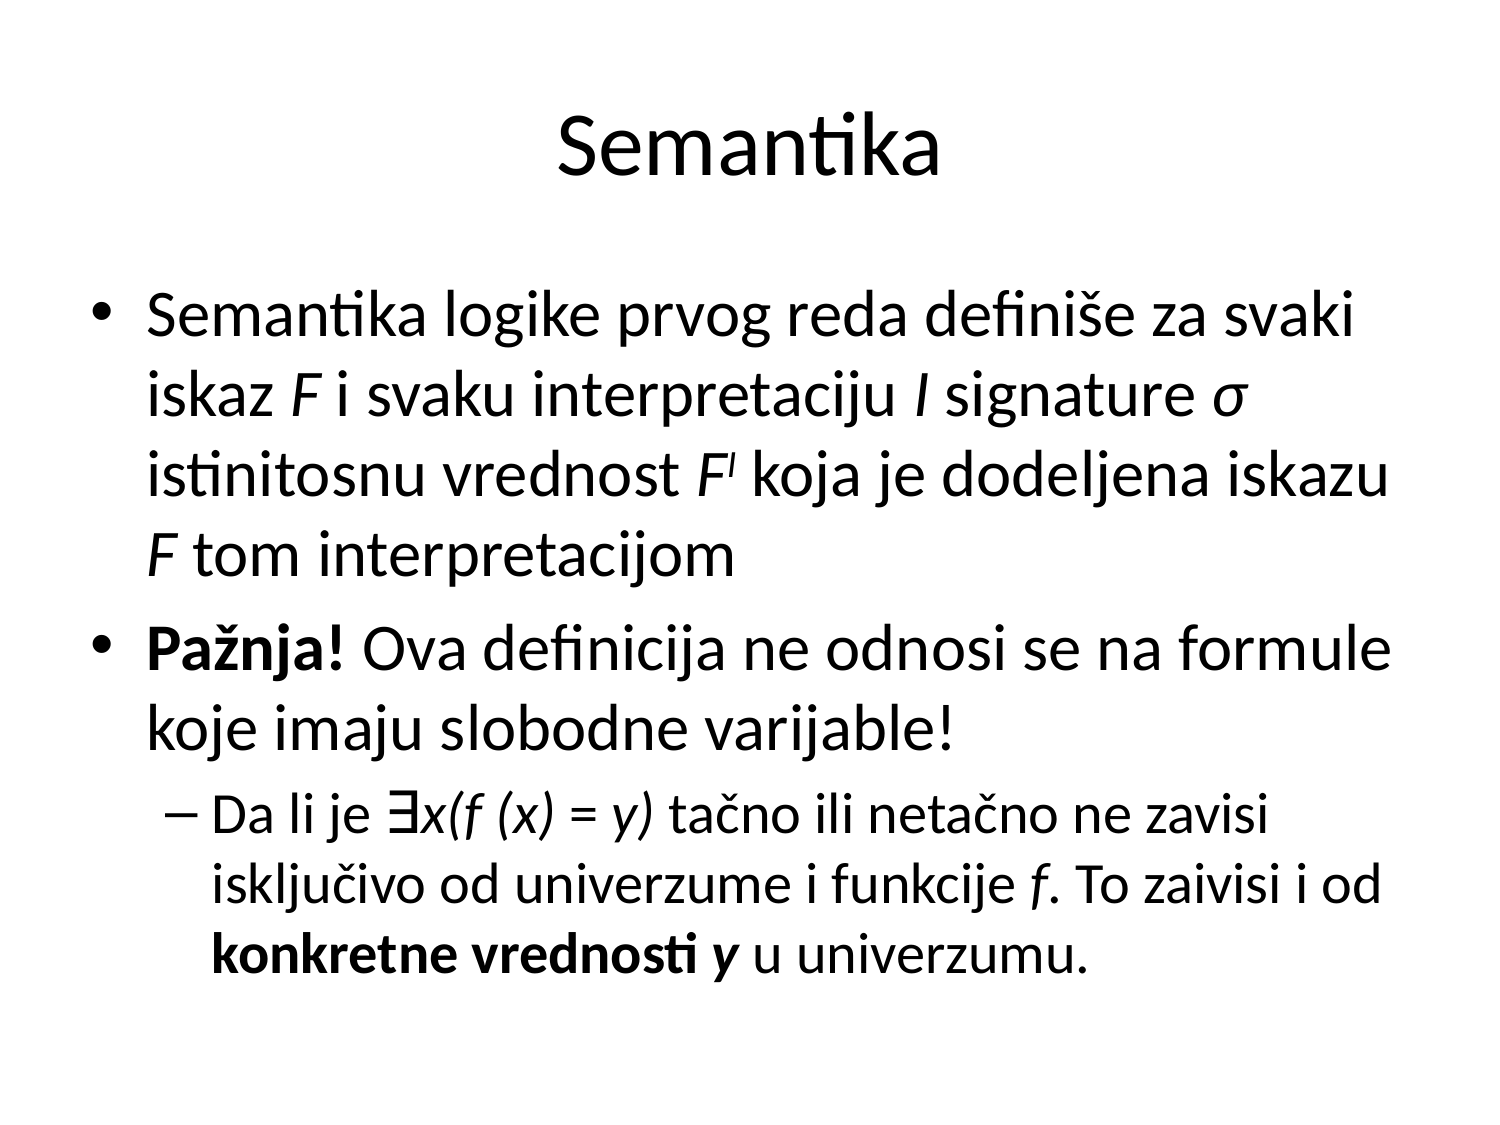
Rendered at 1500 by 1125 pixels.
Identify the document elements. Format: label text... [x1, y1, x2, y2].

title Semantika [75, 45, 1425, 233]
list Semantika logike prvog reda definiše za svaki iskaz F i svaku interpretaciju I signature σ istinitosnu vrednost FI koja je dodeljena iskazu F tom interpretacijom Pažnja! Ova definicija ne odnosi se na formule koje imaju slobodne varijable! Da li je ∃x(f (x) = y) tačno ili netačno ne zavisi isključivo od univerzume i funkcije f. To zaivisi i od konkretne vrednosti y u univerzumu. [75, 262, 1425, 1005]
